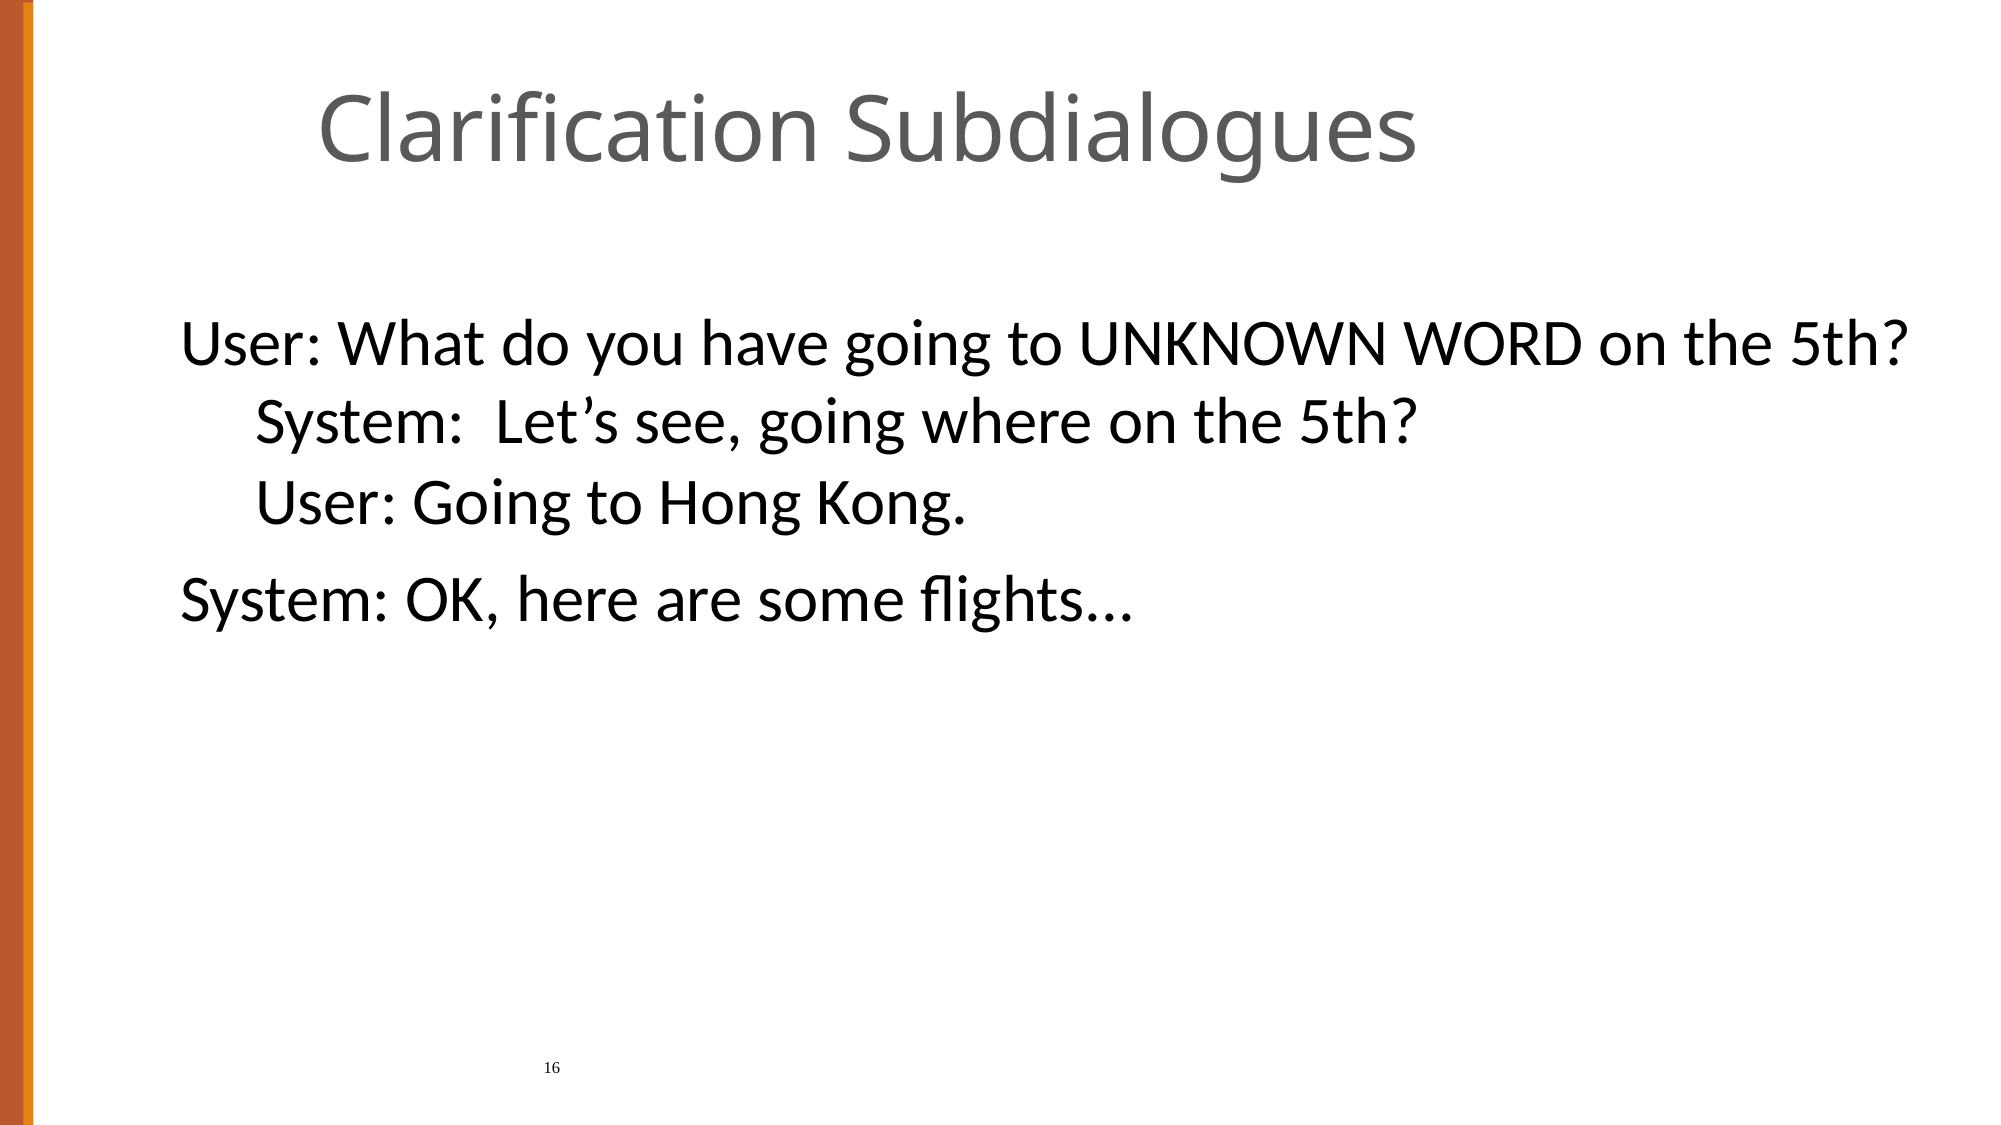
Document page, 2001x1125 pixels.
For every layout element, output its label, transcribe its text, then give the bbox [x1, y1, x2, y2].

title Clarification Subdialogues [300, 24, 1526, 188]
list User: What do you have going to UNKNOWN WORD on the 5th? System: Let’s see, going where on the 5th? User: Going to Hong Kong. System: OK, here are some flights... [180, 299, 1963, 1013]
slide_number 16 [249, 1029, 575, 1105]
